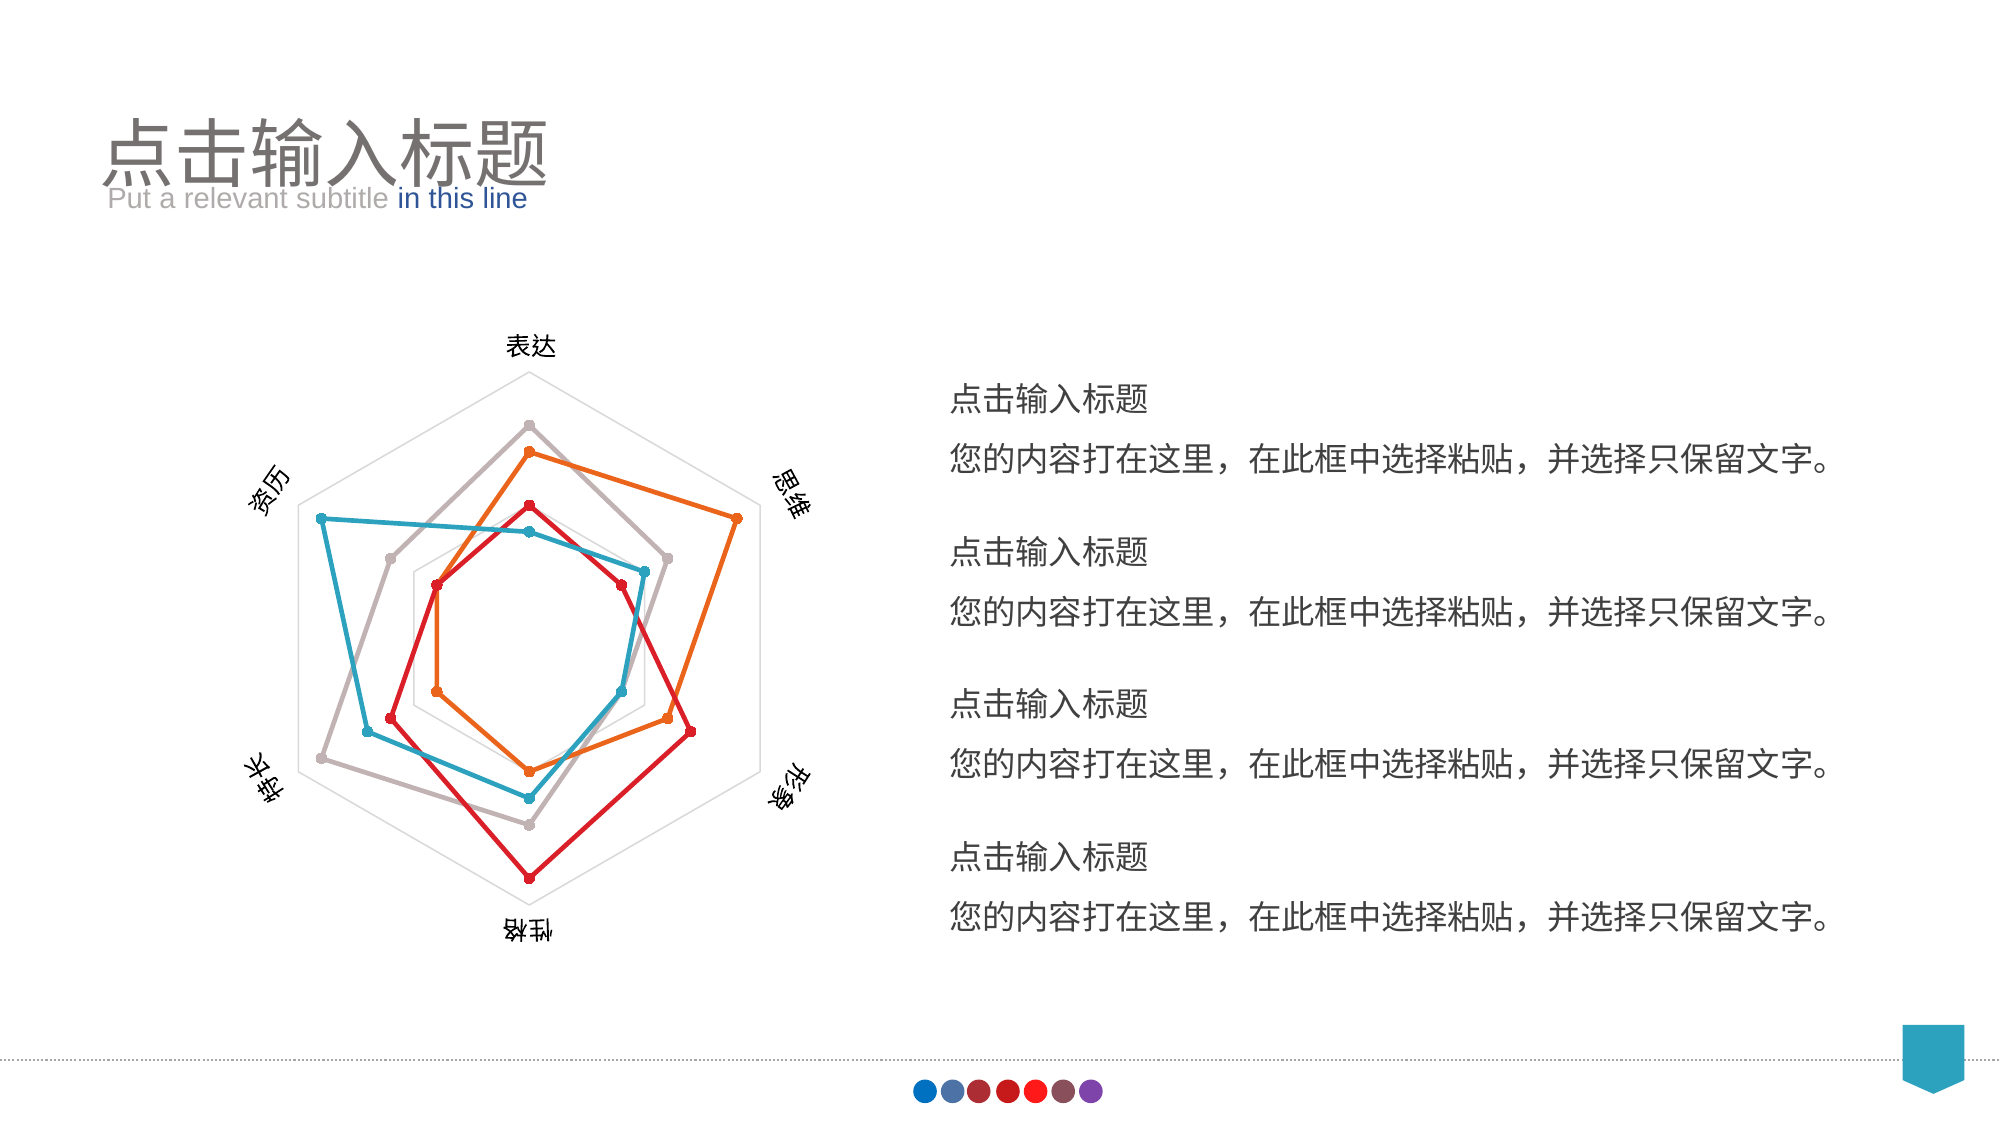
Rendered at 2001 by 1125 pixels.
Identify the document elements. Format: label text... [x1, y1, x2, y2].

chart [0, 306, 1138, 973]
text_box 点击输入标题 [85, 54, 1075, 205]
text_box 点击输入标题 您的内容打在这里，在此框中选择粘贴，并选择只保留文字。 [1138, 503, 1899, 639]
text_box 点击输入标题 您的内容打在这里，在此框中选择粘贴，并选择只保留文字。 [1138, 808, 1899, 944]
text_box 点击输入标题 您的内容打在这里，在此框中选择粘贴，并选择只保留文字。 [1138, 656, 1899, 791]
text_box Put a relevant subtitle in this line [92, 166, 567, 227]
text_box [1901, 1060, 1966, 1096]
text_box 点击输入标题 您的内容打在这里，在此框中选择粘贴，并选择只保留文字。 [1138, 351, 1899, 486]
text_box [1901, 1023, 1966, 1059]
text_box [913, 1079, 1103, 1104]
